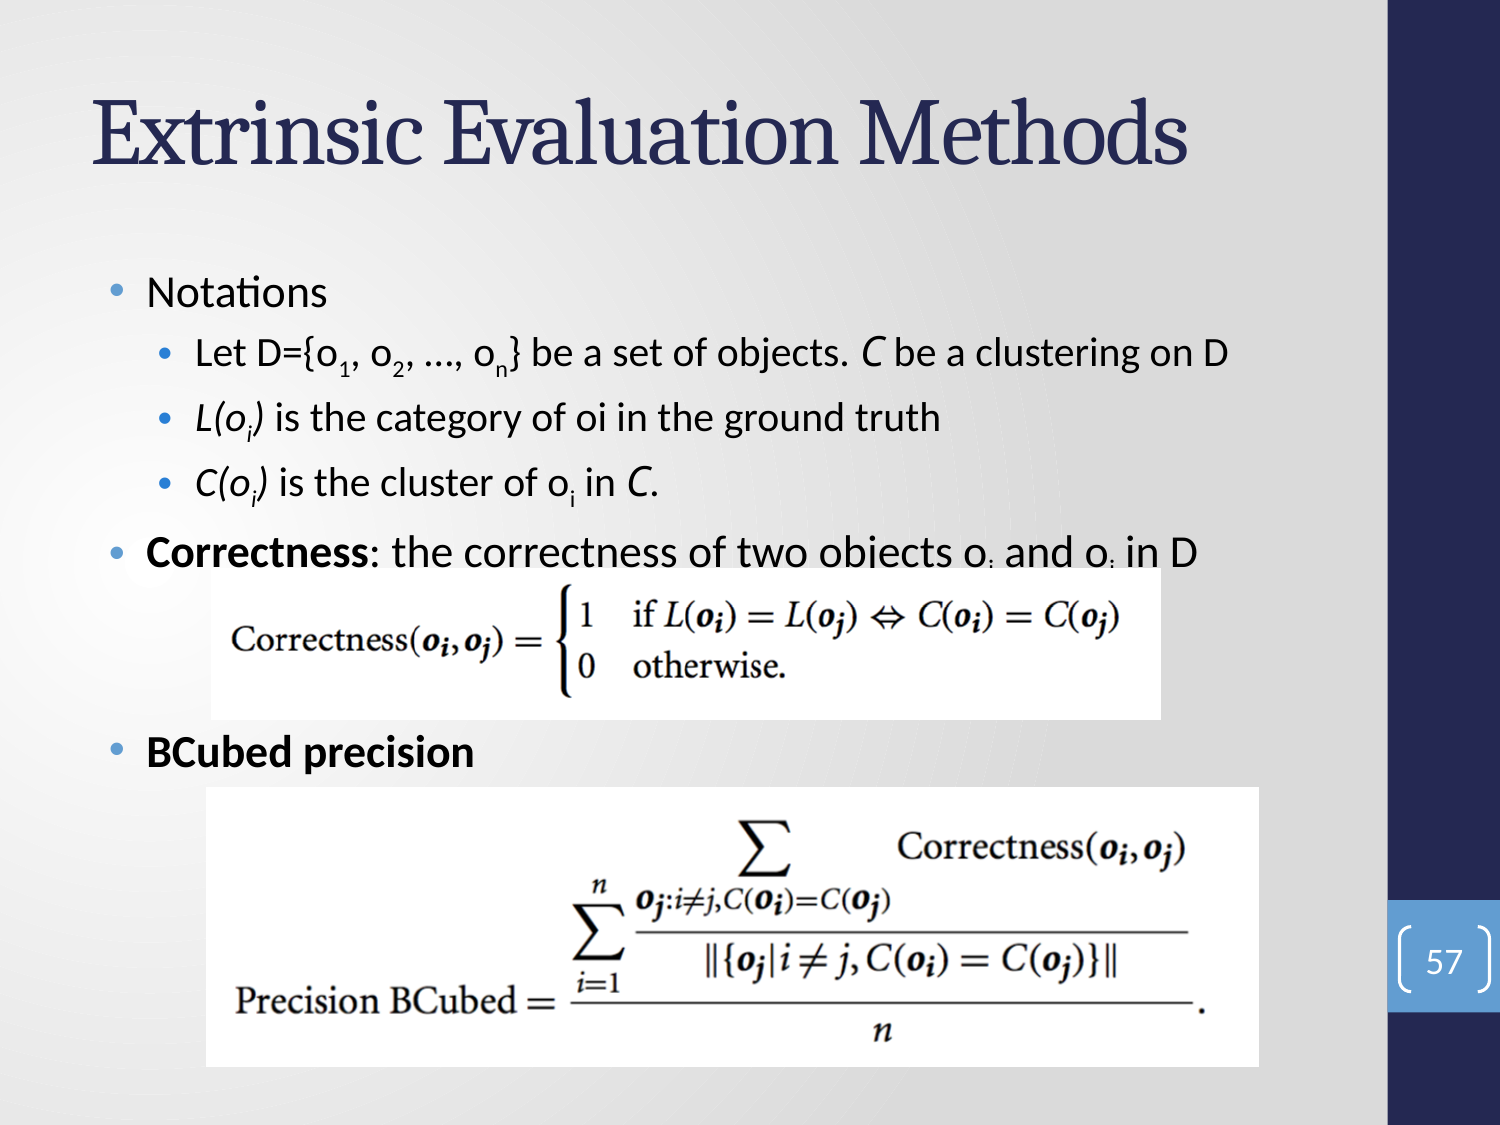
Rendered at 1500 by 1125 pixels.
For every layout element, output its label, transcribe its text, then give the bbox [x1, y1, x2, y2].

picture [211, 567, 1161, 721]
picture [205, 786, 1259, 1067]
title Extrinsic Evaluation Methods [75, 45, 1325, 209]
list Notations Let D={o1, o2, …, on} be a set of objects. C be a clustering on D L(oi) is the category of oi in the ground truth C(oi) is the cluster of oi in C. Correctness: the correctness of two objects oi and oj in D BCubed precision [75, 254, 1325, 1042]
slide_number 57 [1397, 925, 1492, 994]
